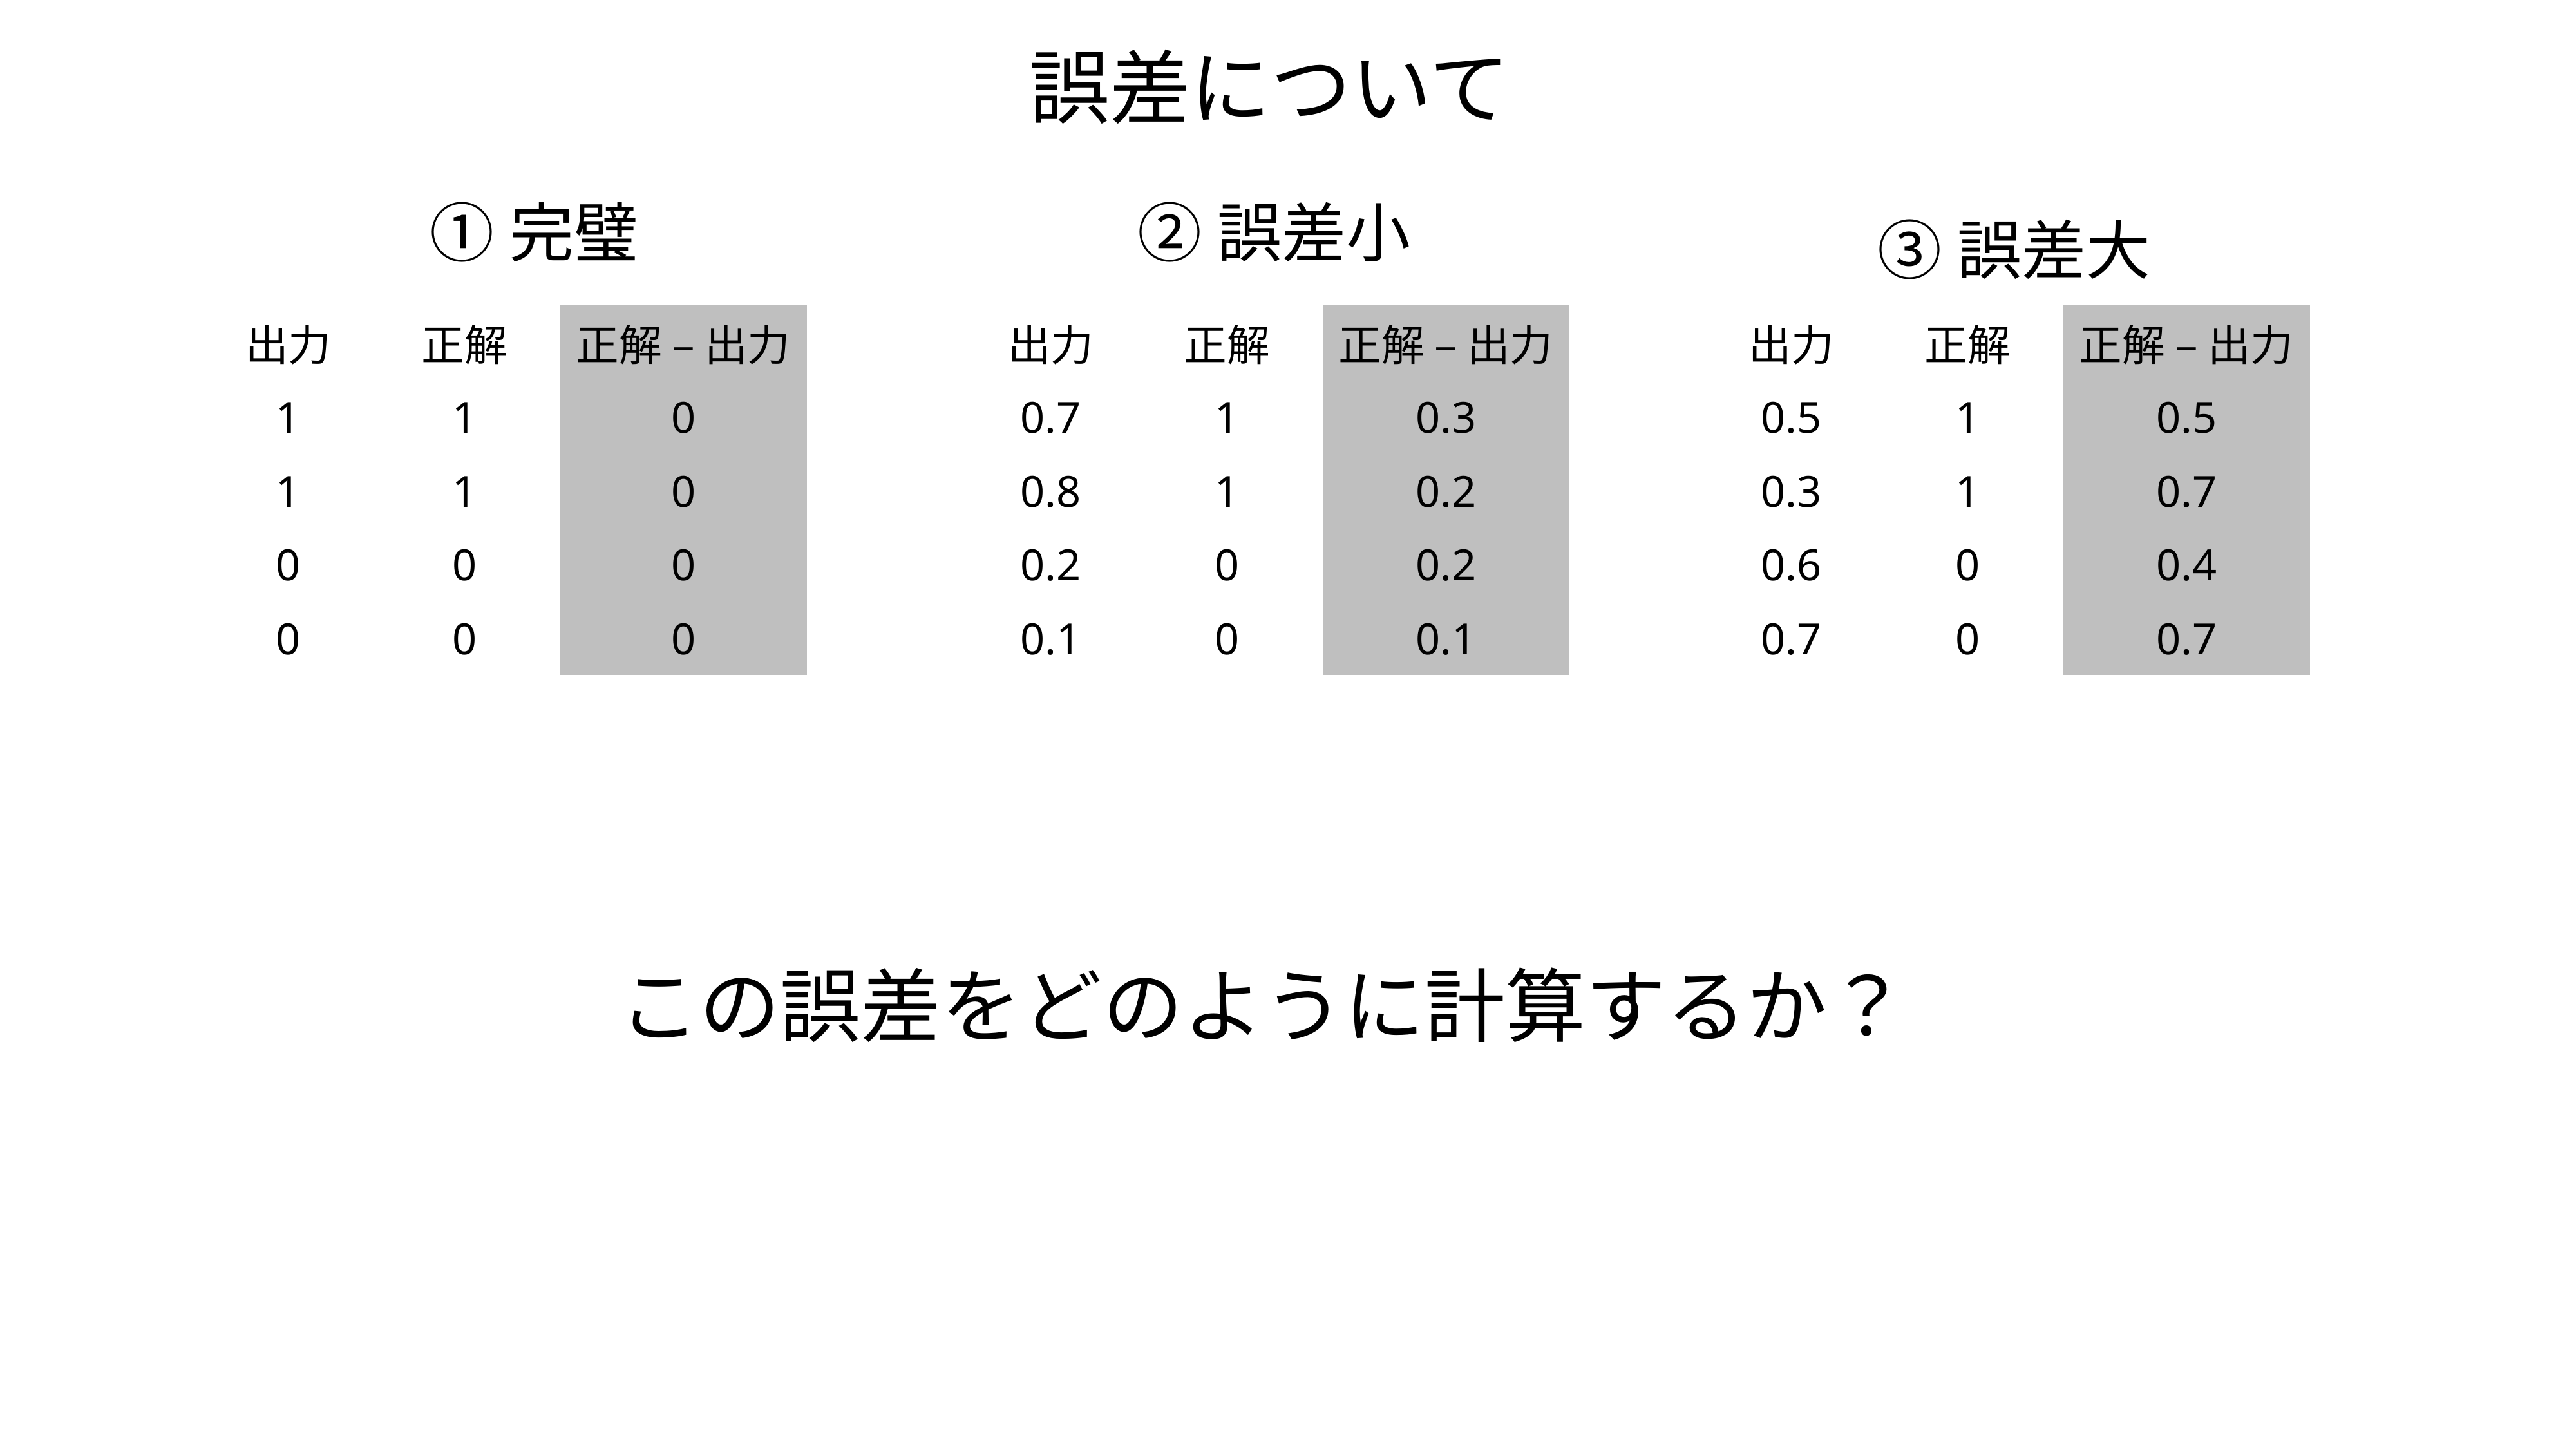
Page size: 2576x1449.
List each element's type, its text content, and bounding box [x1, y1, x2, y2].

table_cell 1 [208, 453, 369, 527]
text_box 誤差について [1024, 32, 1516, 140]
table_cell 0.7 [1711, 601, 1872, 675]
table_header 出力 [1711, 305, 1872, 379]
table_cell 0 [560, 379, 807, 453]
table_cell 1 [1872, 453, 2063, 527]
text_box ①完璧 [424, 187, 644, 275]
table_cell 0 [560, 527, 807, 601]
table_cell 0.6 [1711, 527, 1872, 601]
table_cell 0.3 [1711, 453, 1872, 527]
table_header 正解 – 出力 [2063, 305, 2310, 379]
table_header 出力 [971, 305, 1132, 379]
table_cell 0.8 [971, 453, 1132, 527]
table_cell 0.5 [1711, 379, 1872, 453]
table_header 正解 [1872, 305, 2063, 379]
table_header 正解 [369, 305, 560, 379]
table_cell 1 [369, 379, 560, 453]
table_cell 0.7 [2063, 601, 2310, 675]
table_cell 0.7 [971, 379, 1132, 453]
table_cell 1 [208, 379, 369, 453]
table_cell 0 [208, 601, 369, 675]
table_cell 0.3 [1323, 379, 1569, 453]
table_cell 0 [369, 601, 560, 675]
table_cell 0.1 [1323, 601, 1569, 675]
table_cell 0.5 [2063, 379, 2310, 453]
table_header 正解 [1132, 305, 1323, 379]
table_cell 0.1 [971, 601, 1132, 675]
text_box この誤差をどのように計算するか？ [614, 950, 1913, 1058]
text_box ②誤差小 [1132, 187, 1417, 275]
table_cell 0 [560, 453, 807, 527]
table_cell 0.2 [1323, 527, 1569, 601]
table_cell 0.2 [1323, 453, 1569, 527]
table_header 正解 – 出力 [1323, 305, 1569, 379]
table_cell 1 [1872, 379, 2063, 453]
table_cell 0 [208, 527, 369, 601]
table_cell 1 [1132, 453, 1323, 527]
table_header 正解 – 出力 [560, 305, 807, 379]
table_cell 0.7 [2063, 453, 2310, 527]
table_cell 0 [369, 527, 560, 601]
table_cell 1 [1132, 379, 1323, 453]
table_header 出力 [208, 305, 369, 379]
table_cell 0.2 [971, 527, 1132, 601]
text_box ③誤差大 [1872, 204, 2157, 292]
table_cell 0 [1132, 601, 1323, 675]
table_cell 0.4 [2063, 527, 2310, 601]
table_cell 1 [369, 453, 560, 527]
table_cell 0 [560, 601, 807, 675]
table_cell 0 [1132, 527, 1323, 601]
table_cell 0 [1872, 527, 2063, 601]
table_cell 0 [1872, 601, 2063, 675]
